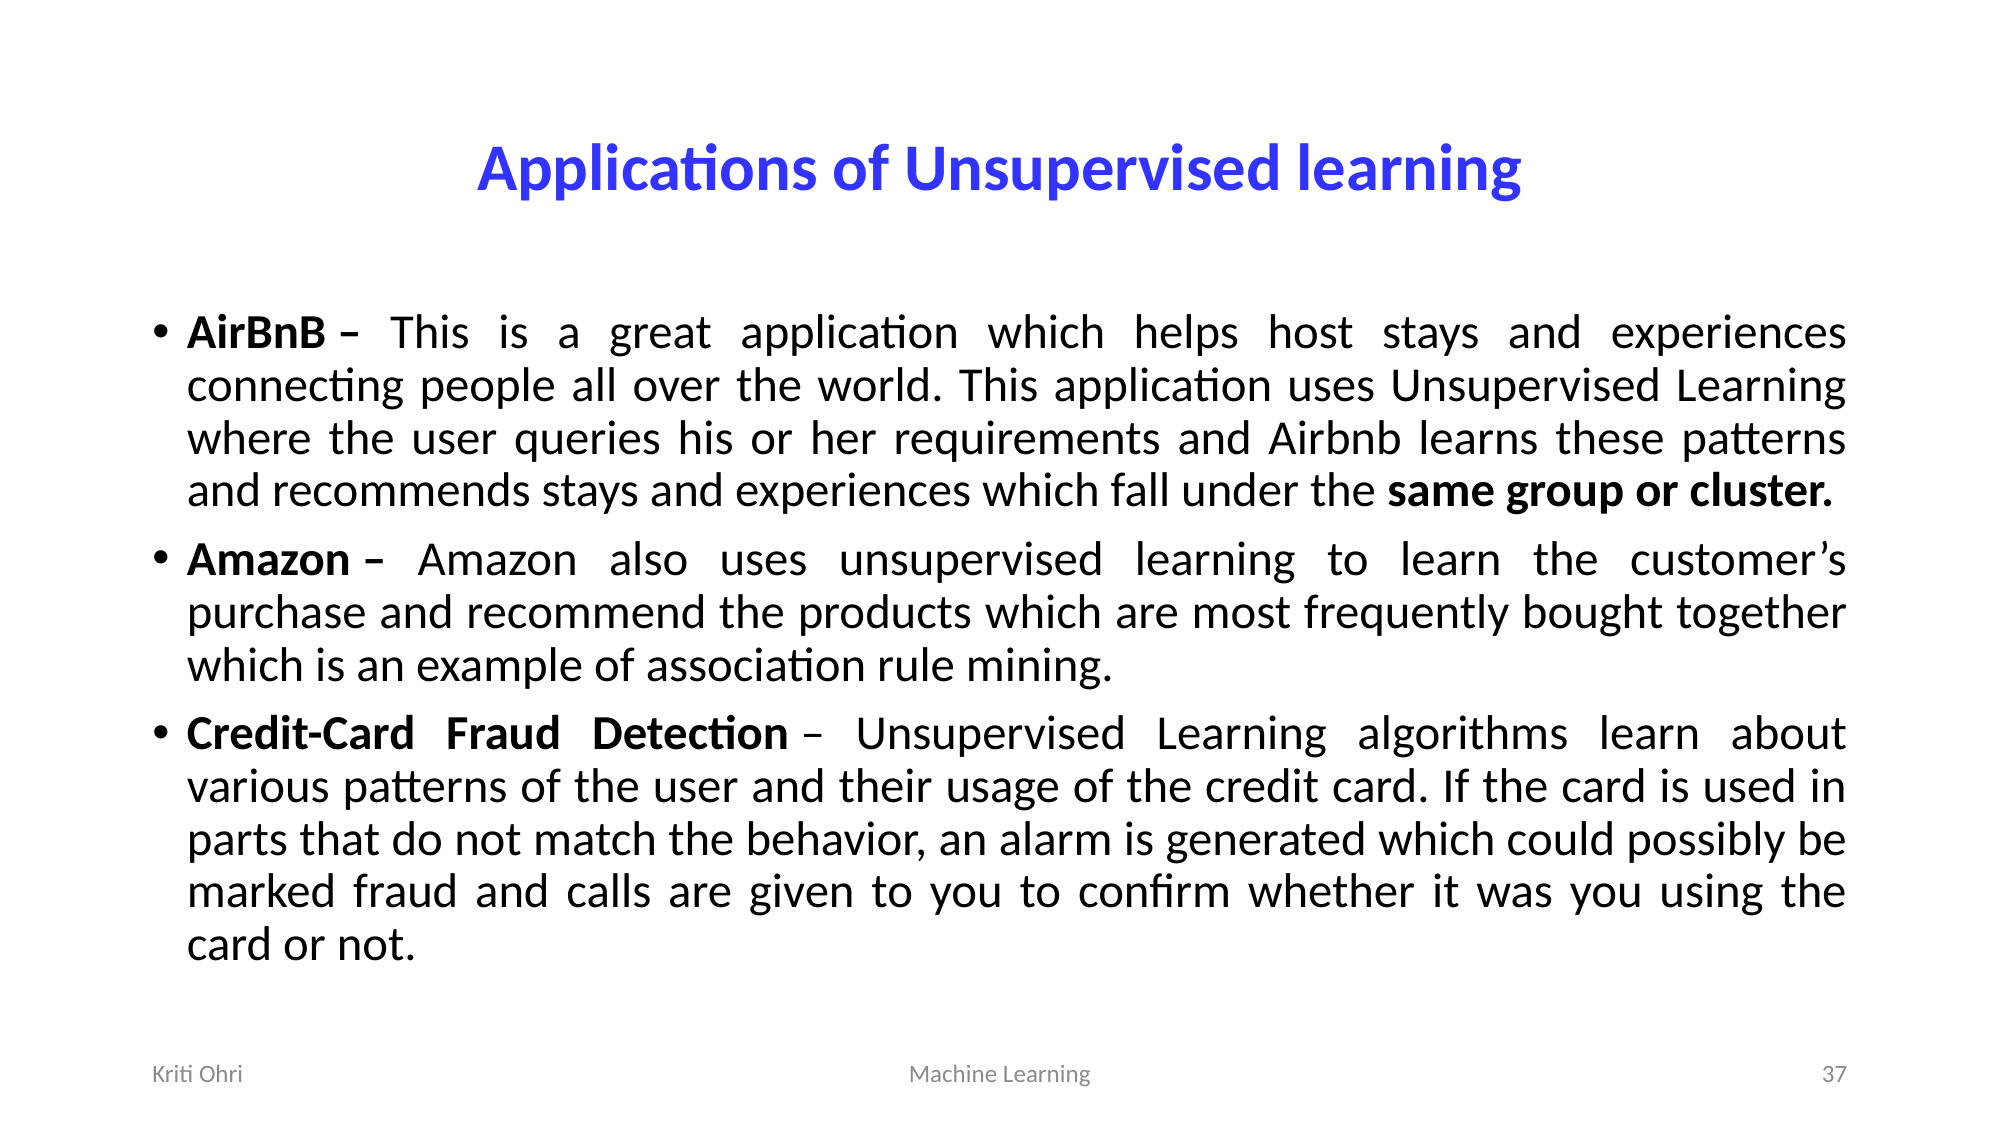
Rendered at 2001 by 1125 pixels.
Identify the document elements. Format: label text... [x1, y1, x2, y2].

footer Machine Learning [662, 1042, 1338, 1103]
list AirBnB – This is a great application which helps host stays and experiences connecting people all over the world. This application uses Unsupervised Learning where the user queries his or her requirements and Airbnb learns these patterns and recommends stays and experiences which fall under the same group or cluster. Amazon – Amazon also uses unsupervised learning to learn the customer’s purchase and recommend the products which are most frequently bought together which is an example of association rule mining. Credit-Card Fraud Detection – Unsupervised Learning algorithms learn about various patterns of the user and their usage of the credit card. If the card is used in parts that do not match the behavior, an alarm is generated which could possibly be marked fraud and calls are given to you to confirm whether it was you using the card or not. [137, 299, 1863, 1014]
title Applications of Unsupervised learning [137, 59, 1863, 278]
slide_number 37 [1412, 1042, 1863, 1103]
slide_number Kriti Ohri [137, 1042, 588, 1103]
